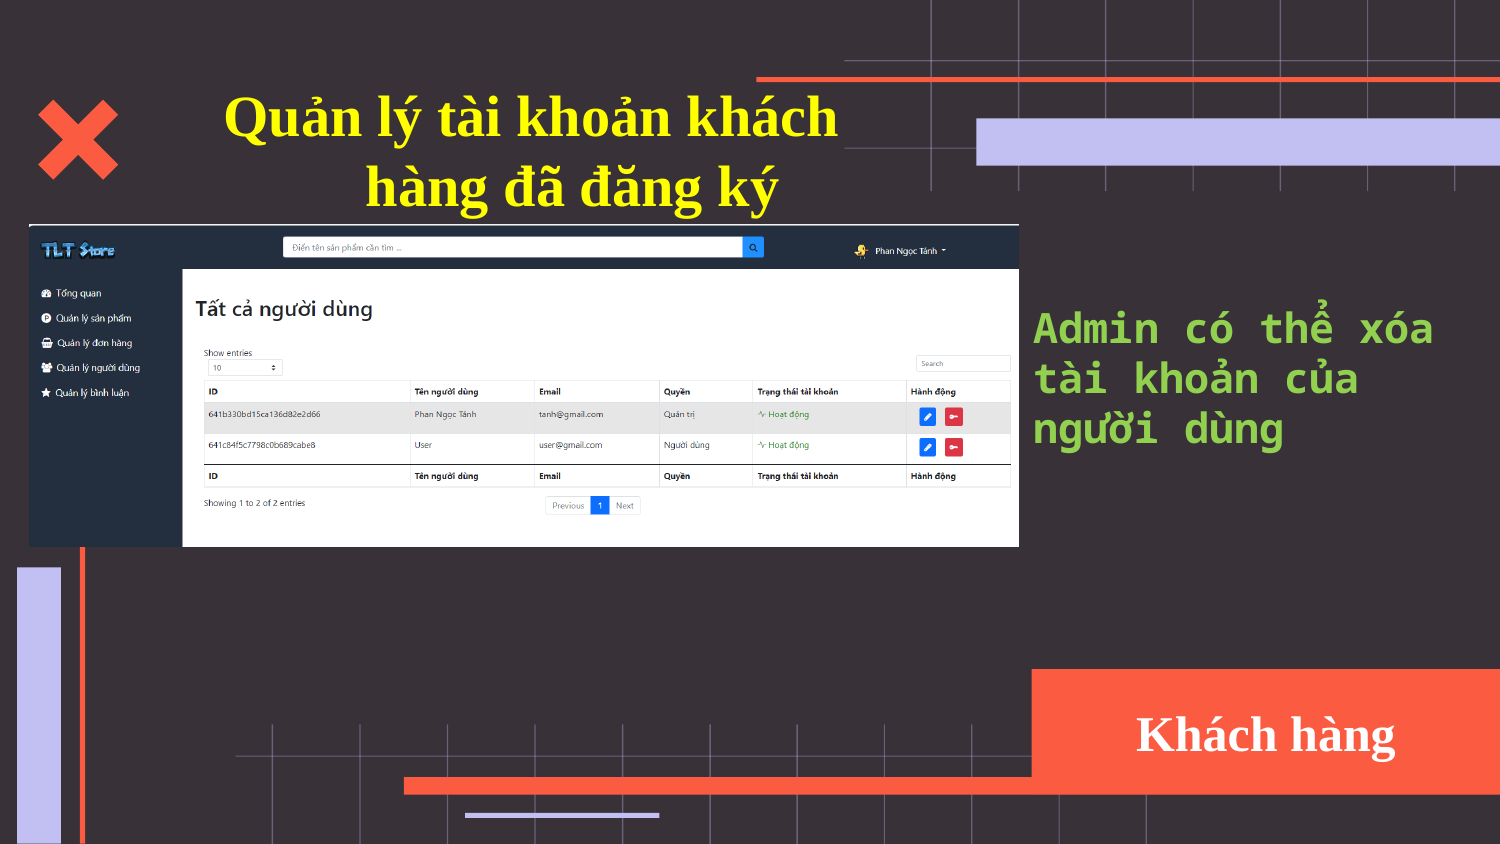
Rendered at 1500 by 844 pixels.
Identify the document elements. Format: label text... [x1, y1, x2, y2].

text_box Admin có thể xóa tài khoản của người dùng [1024, 307, 1500, 446]
text_box Khách hàng [1031, 669, 1500, 795]
text_box Quản lý tài khoản khách hàng đã đăng ký [133, 71, 884, 222]
picture [28, 224, 1020, 547]
